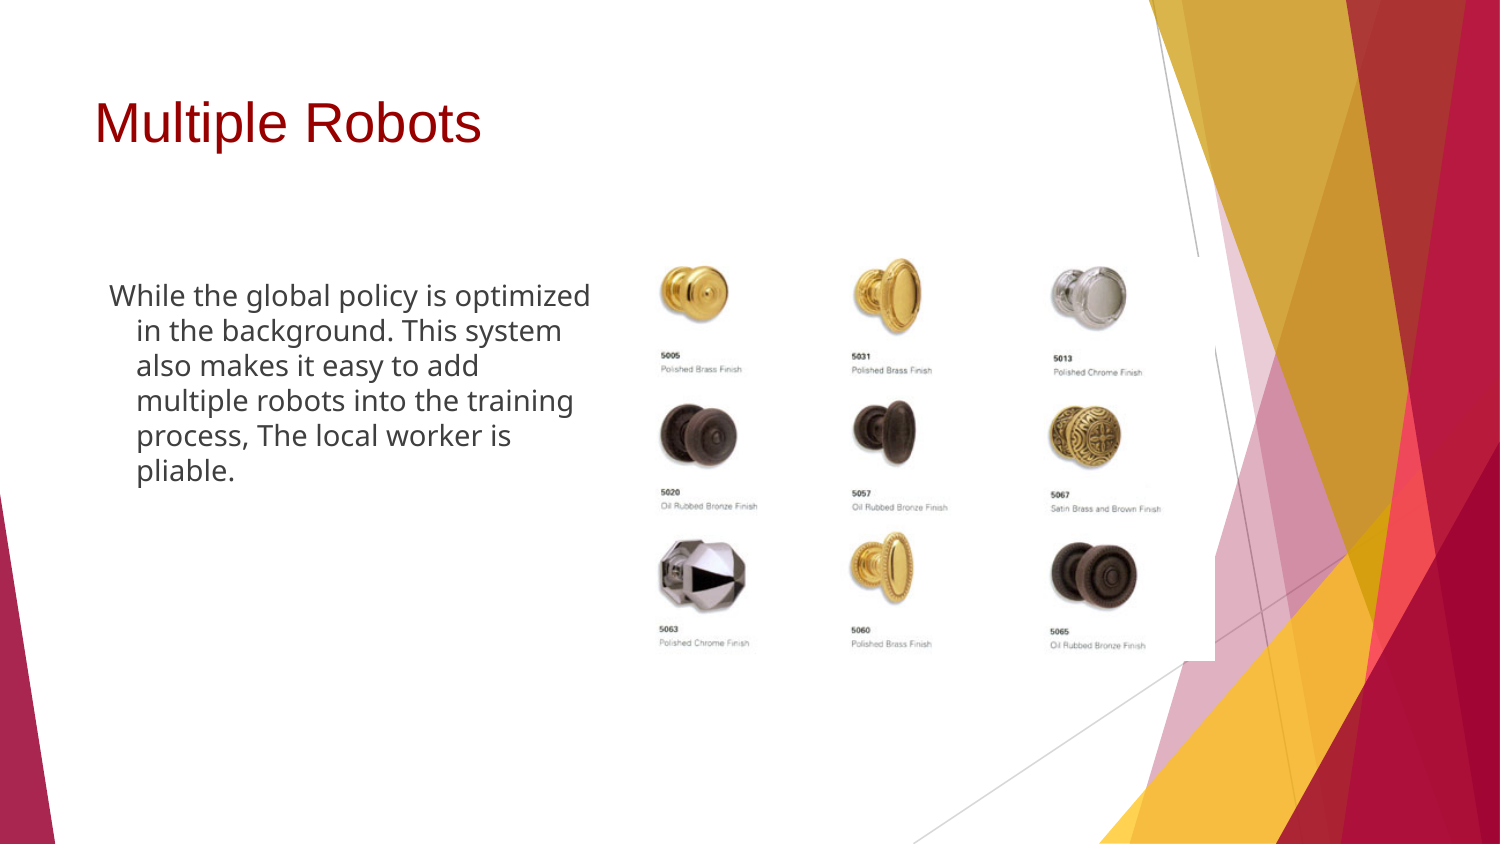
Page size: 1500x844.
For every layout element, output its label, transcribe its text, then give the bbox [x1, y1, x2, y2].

title Multiple Robots [83, 75, 1141, 238]
list While the global policy is optimized in the background. This system also makes it easy to add multiple robots into the training process, The local worker is pliable. [83, 265, 609, 670]
picture [644, 256, 1215, 662]
